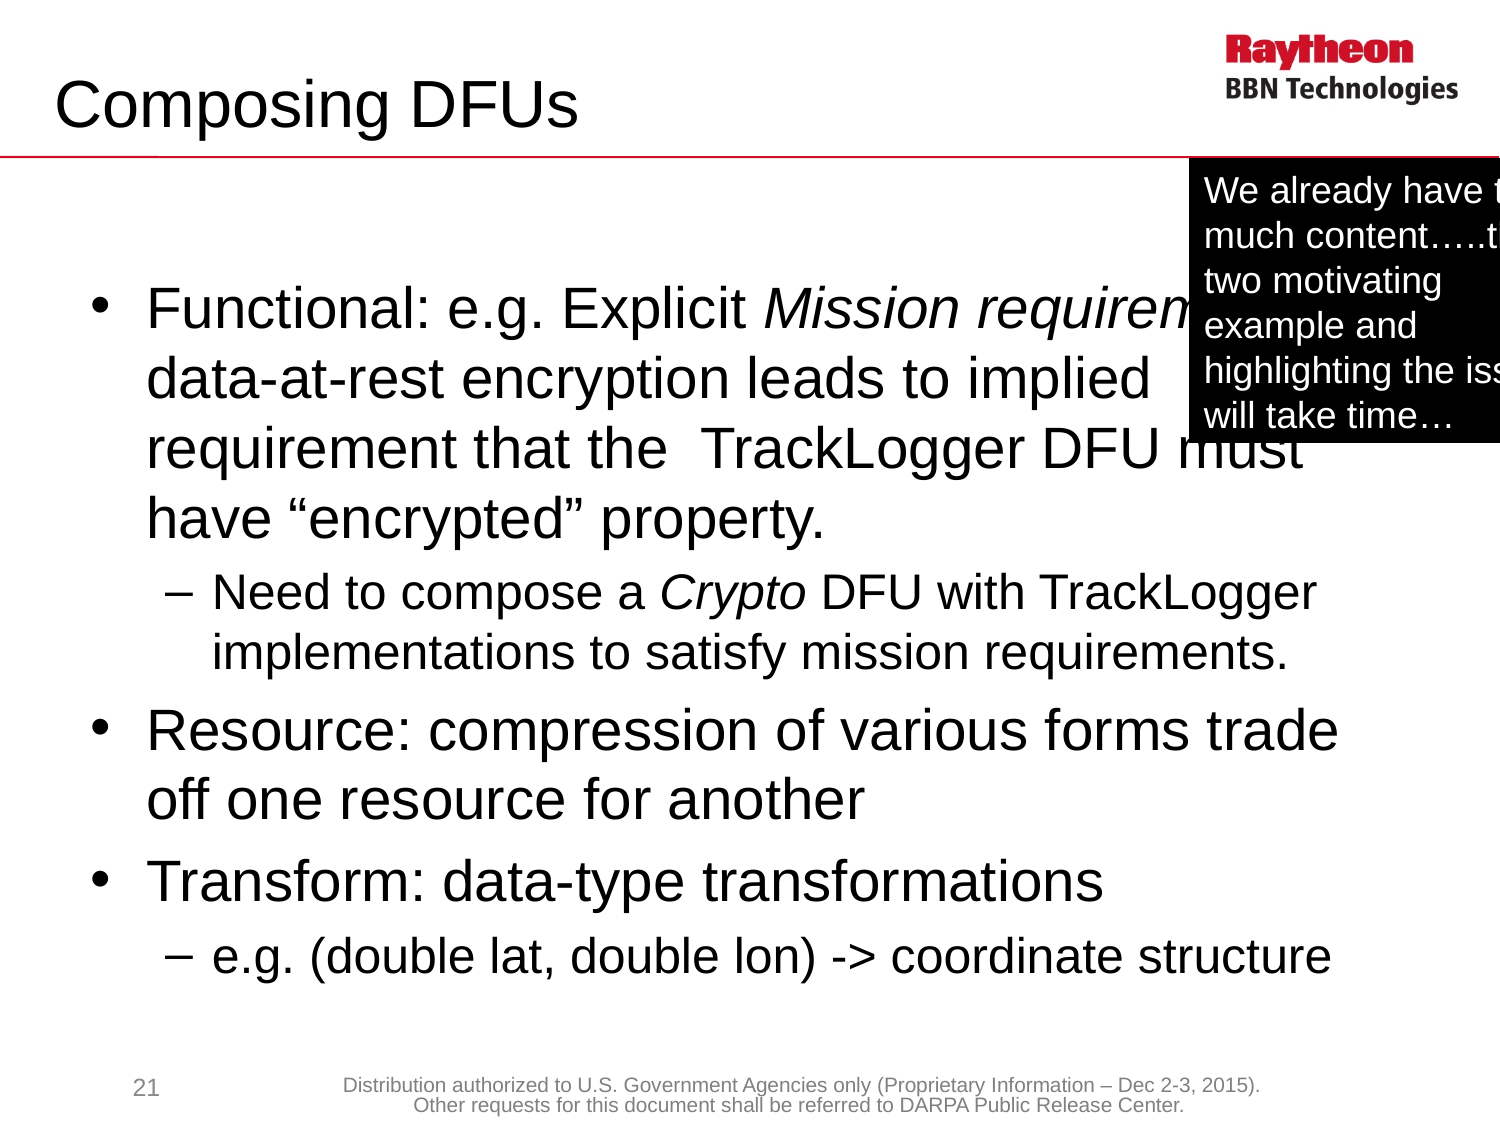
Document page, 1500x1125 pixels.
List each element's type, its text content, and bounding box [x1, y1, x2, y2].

picture [1222, 31, 1460, 108]
slide_number 21 [42, 1056, 251, 1116]
title Composing DFUs [39, 44, 1390, 158]
text_box We already have too much content…..the two motivating example and highlighting the issues will take time… [1189, 158, 1500, 443]
list Functional: e.g. Explicit Mission requirement for data-at-rest encryption leads to implied requirement that the TrackLogger DFU must have “encrypted” property. Need to compose a Crypto DFU with TrackLogger implementations to satisfy mission requirements. Resource: compression of various forms trade off one resource for another Transform: data-type transformations e.g. (double lat, double lon) -> coordinate structure [74, 262, 1426, 1006]
